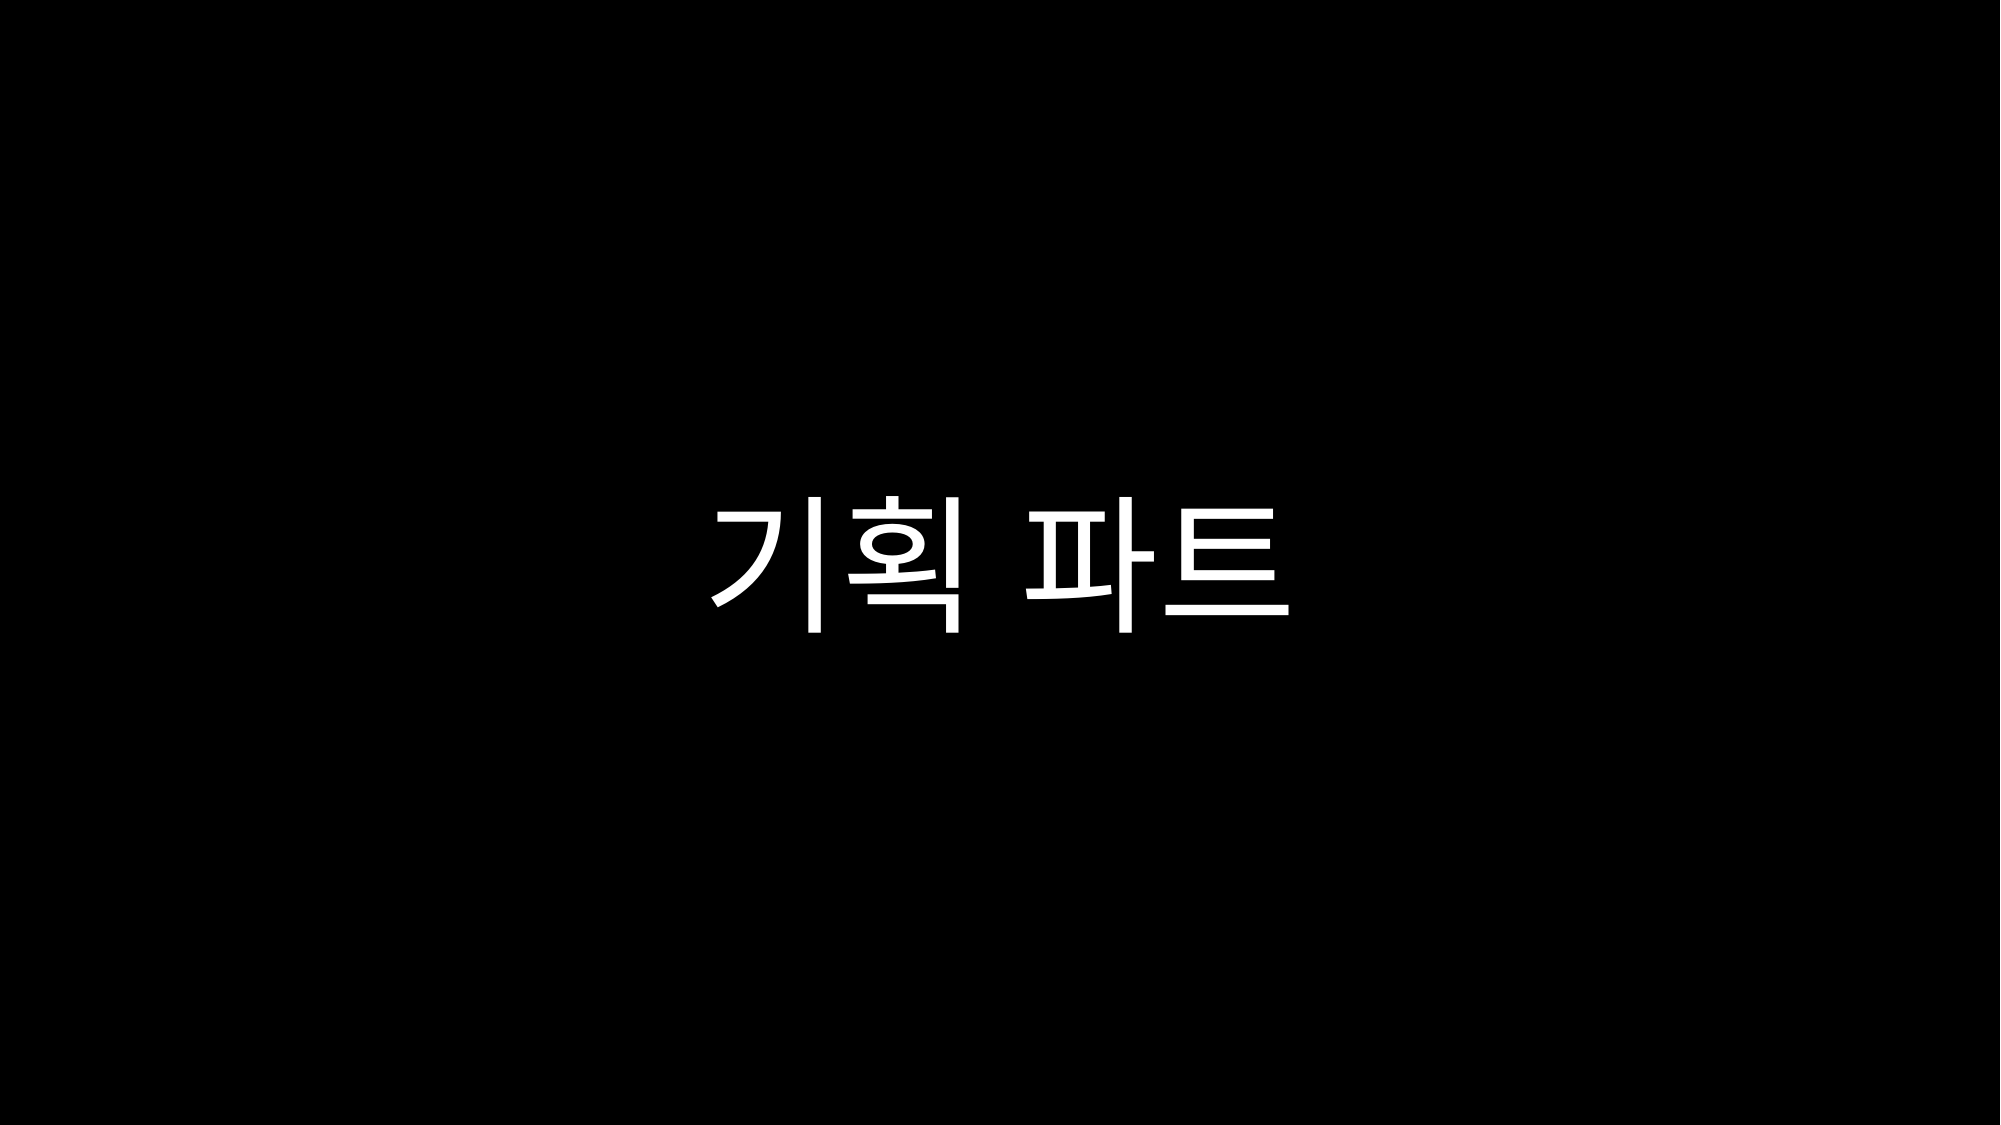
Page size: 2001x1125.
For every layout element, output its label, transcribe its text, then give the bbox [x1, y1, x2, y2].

text_box 기획 파트 [688, 463, 1312, 659]
